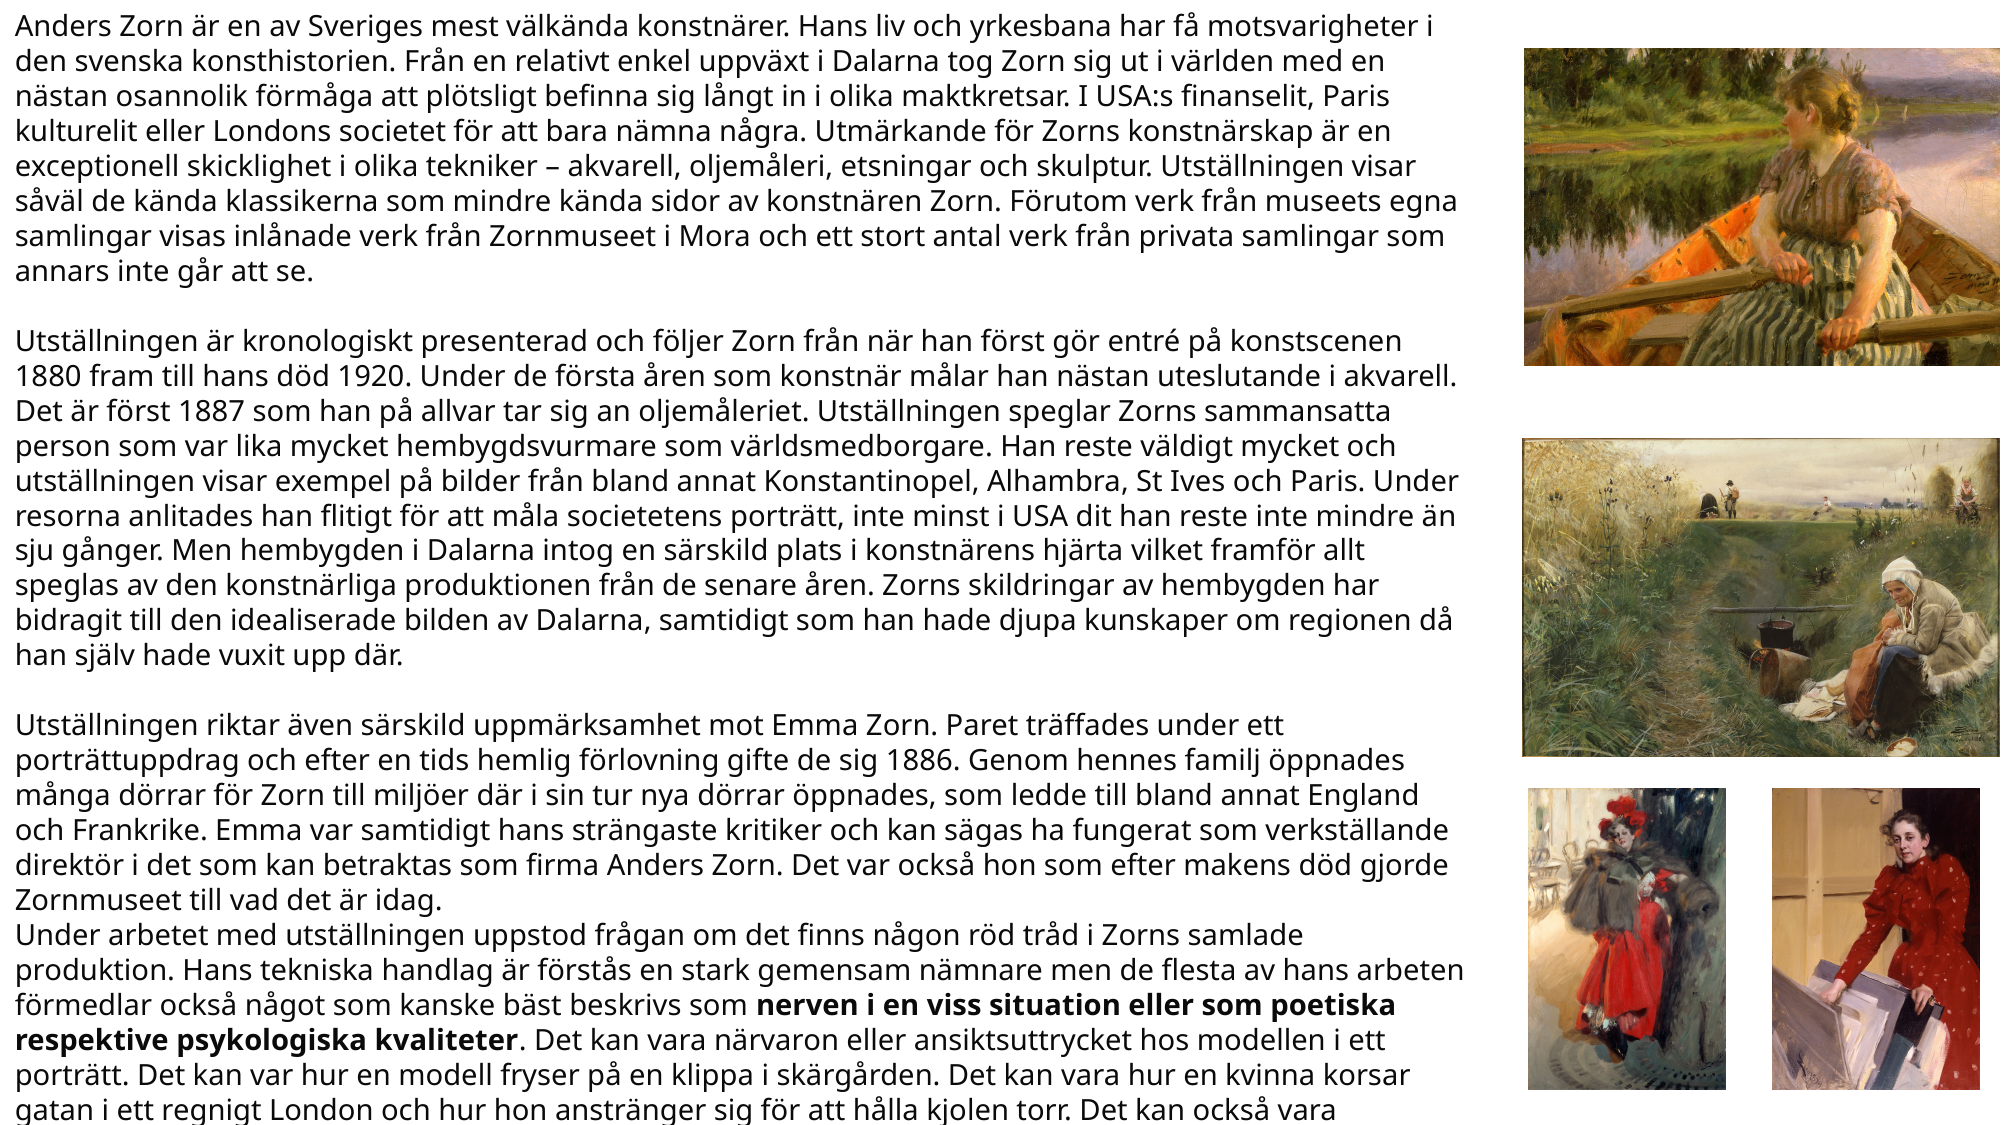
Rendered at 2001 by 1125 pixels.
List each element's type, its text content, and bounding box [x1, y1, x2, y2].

picture [1528, 788, 1726, 1091]
text_box Anders Zorn är en av Sveriges mest välkända konstnärer. Hans liv och yrkesbana har få motsvarigheter i den svenska konsthistorien. Från en relativt enkel uppväxt i Dalarna tog Zorn sig ut i världen med en nästan osannolik förmåga att plötsligt befinna sig långt in i olika maktkretsar. I USA:s finanselit, Paris kulturelit eller Londons societet för att bara nämna några. Utmärkande för Zorns konstnärskap är en exceptionell skicklighet i olika tekniker – akvarell, oljemåleri, etsningar och skulptur. Utställningen visar såväl de kända klassikerna som mindre kända sidor av konstnären Zorn. Förutom verk från museets egna samlingar visas inlånade verk från Zornmuseet i Mora och ett stort antal verk från privata samlingar som annars inte går att se. Utställningen är kronologiskt presenterad och följer Zorn från när han först gör entré på konstscenen 1880 fram till hans död 1920. Under de första åren som konstnär målar han nästan uteslutande i akvarell. Det är först 1887 som han på allvar tar sig an oljemåleriet. Utställningen speglar Zorns sammansatta person som var lika mycket hembygdsvurmare som världsmedborgare. Han reste väldigt mycket och utställningen visar exempel på bilder från bland annat Konstantinopel, Alhambra, St Ives och Paris. Under resorna anlitades han flitigt för att måla societetens porträtt, inte minst i USA dit han reste inte mindre än sju gånger. Men hembygden i Dalarna intog en särskild plats i konstnärens hjärta vilket framför allt speglas av den konstnärliga produktionen från de senare åren. Zorns skildringar av hembygden har bidragit till den idealiserade bilden av Dalarna, samtidigt som han hade djupa kunskaper om regionen då han själv hade vuxit upp där. Utställningen riktar även särskild uppmärksamhet mot Emma Zorn. Paret träffades under ett porträttuppdrag och efter en tids hemlig förlovning gifte de sig 1886. Genom hennes familj öppnades många dörrar för Zorn till miljöer där i sin tur nya dörrar öppnades, som ledde till bland annat England och Frankrike. Emma var samtidigt hans strängaste kritiker och kan sägas ha fungerat som verkställande direktör i det som kan betraktas som firma Anders Zorn. Det var också hon som efter makens död gjorde Zornmuseet till vad det är idag. Under arbetet med utställningen uppstod frågan om det finns någon röd tråd i Zorns samlade produktion. Hans tekniska handlag är förstås en stark gemensam nämnare men de flesta av hans arbeten förmedlar också något som kanske bäst beskrivs som nerven i en viss situation eller som poetiska respektive psykologiska kvaliteter. Det kan vara närvaron eller ansiktsuttrycket hos modellen i ett porträtt. Det kan var hur en modell fryser på en klippa i skärgården. Det kan vara hur en kvinna korsar gatan i ett regnigt London och hur hon anstränger sig för att hålla kjolen torr. Det kan också vara koncentrationen hos en man som läser tidningen eller blicken när han tittar upp från densamma. Och det kan vara oändligt många andra saker. Utställningen innehåller ändlösa exempel på detta, på att Zorn hade en blick som var oerhört känslig för vardagliga uttryck och sekvenser som vi oftast inte ser men som berör starkt när någon väl uppmärksammar oss på dem. [0, 0, 1482, 1125]
picture [1524, 48, 2000, 366]
picture [1522, 438, 2000, 757]
picture [1772, 788, 1980, 1090]
